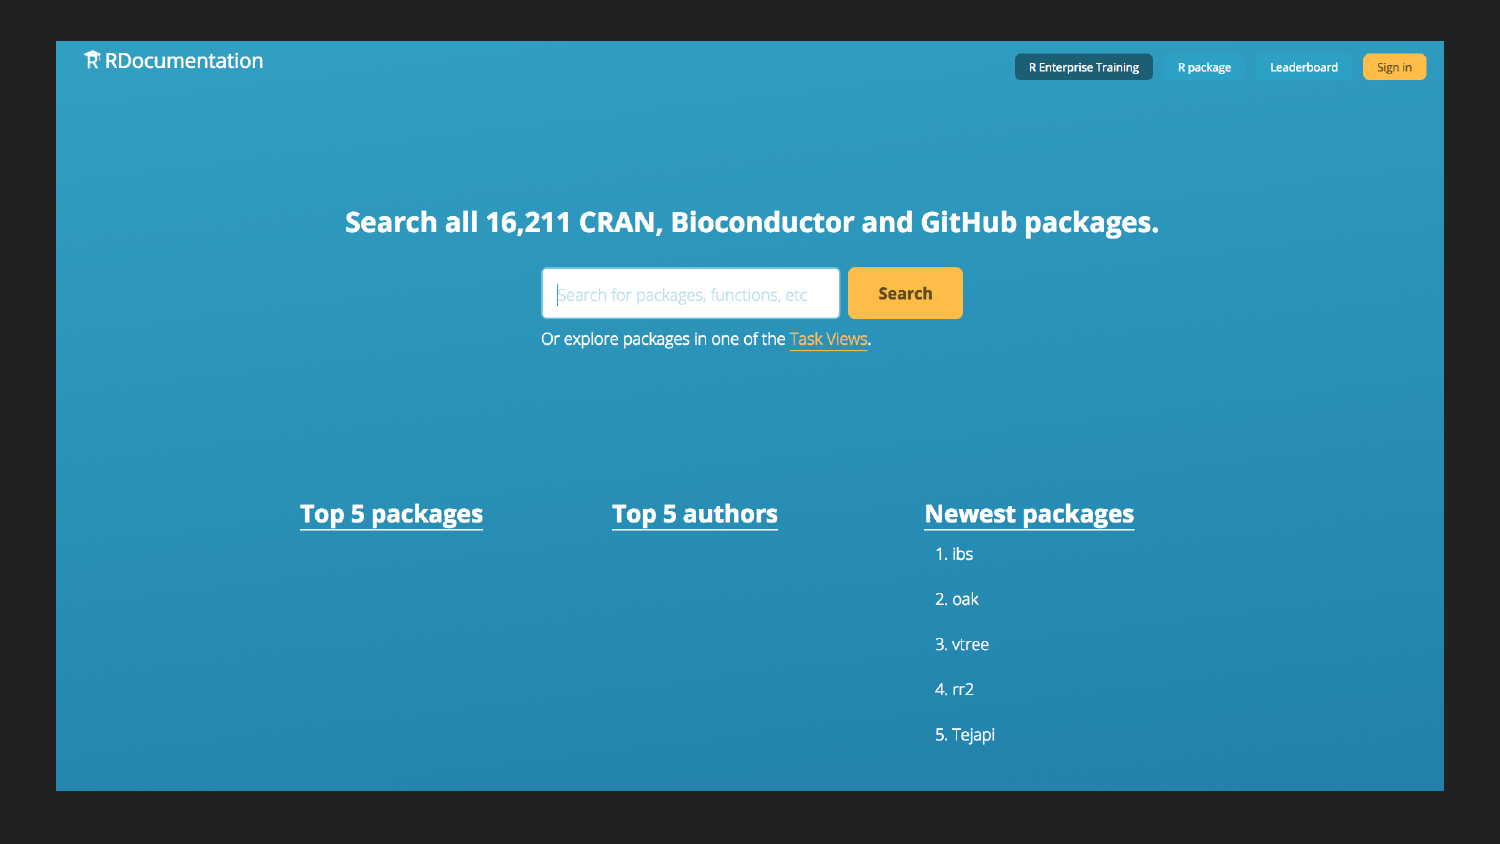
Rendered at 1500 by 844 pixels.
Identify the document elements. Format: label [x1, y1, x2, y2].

picture [56, 40, 1444, 791]
